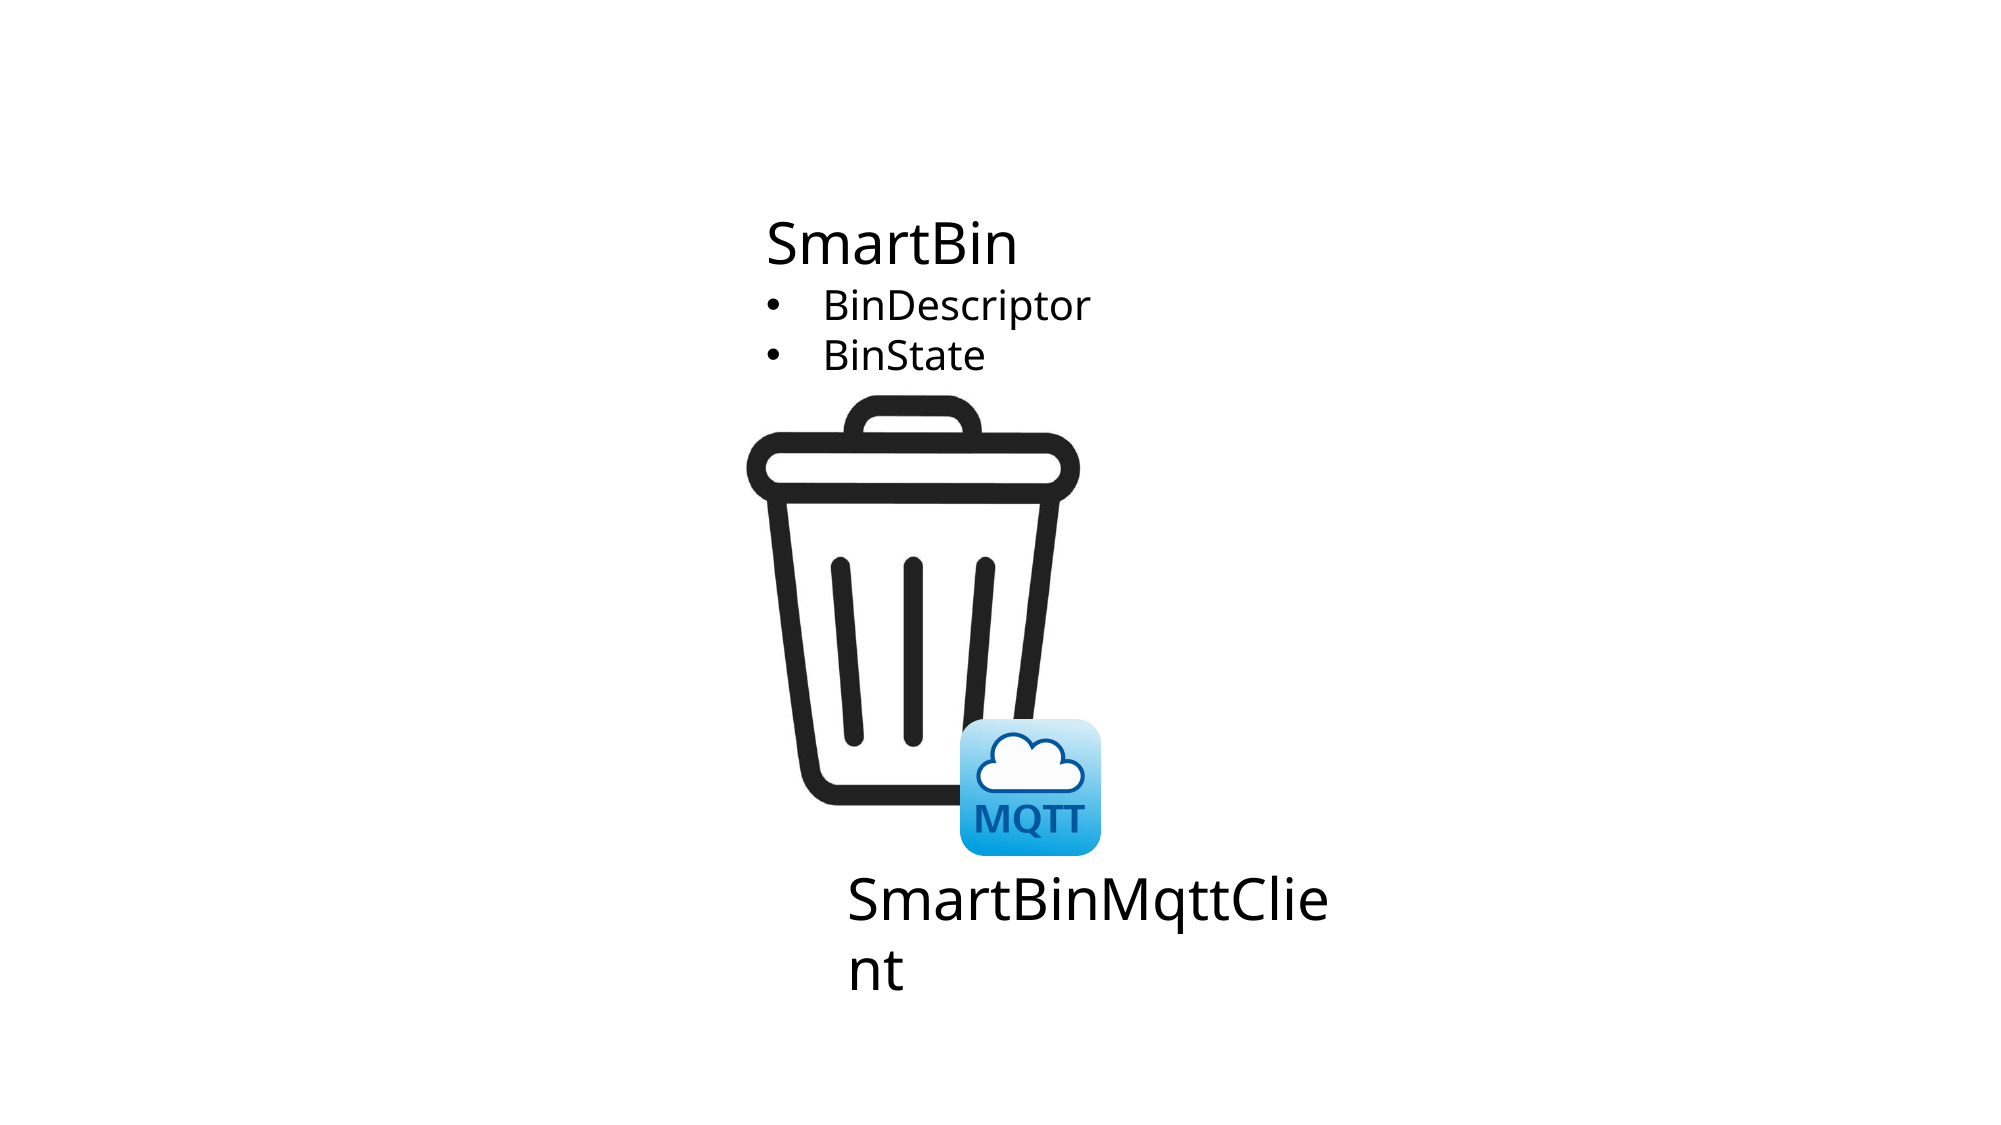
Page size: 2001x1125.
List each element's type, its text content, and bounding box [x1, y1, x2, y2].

text_box BinDescriptor BinState [751, 271, 1202, 387]
picture [718, 371, 1101, 856]
text_box SmartBinMqttClient [832, 855, 1366, 1010]
text_box SmartBin [751, 198, 1062, 271]
